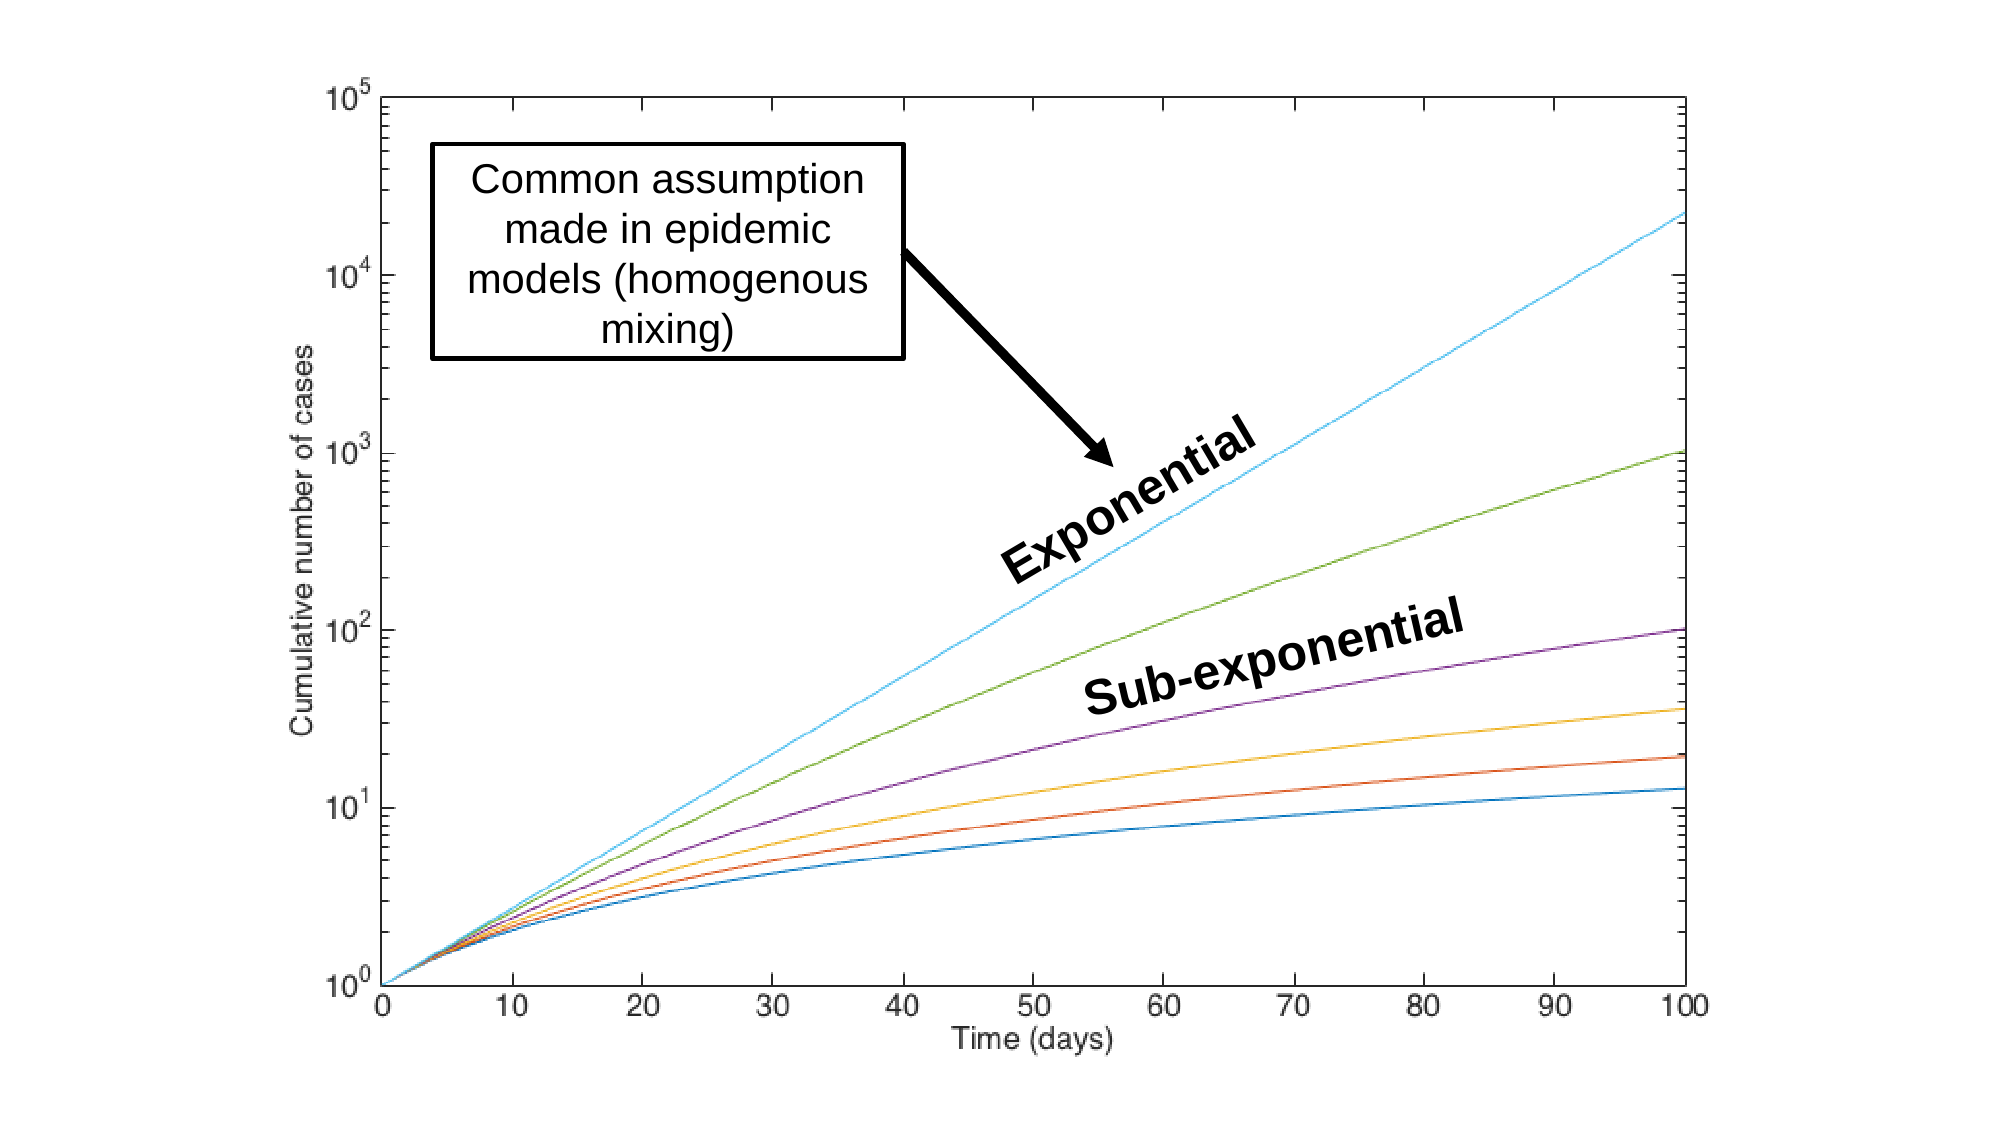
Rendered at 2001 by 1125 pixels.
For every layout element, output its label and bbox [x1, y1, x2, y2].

picture [246, 49, 1754, 1076]
text_box [903, 252, 1114, 468]
